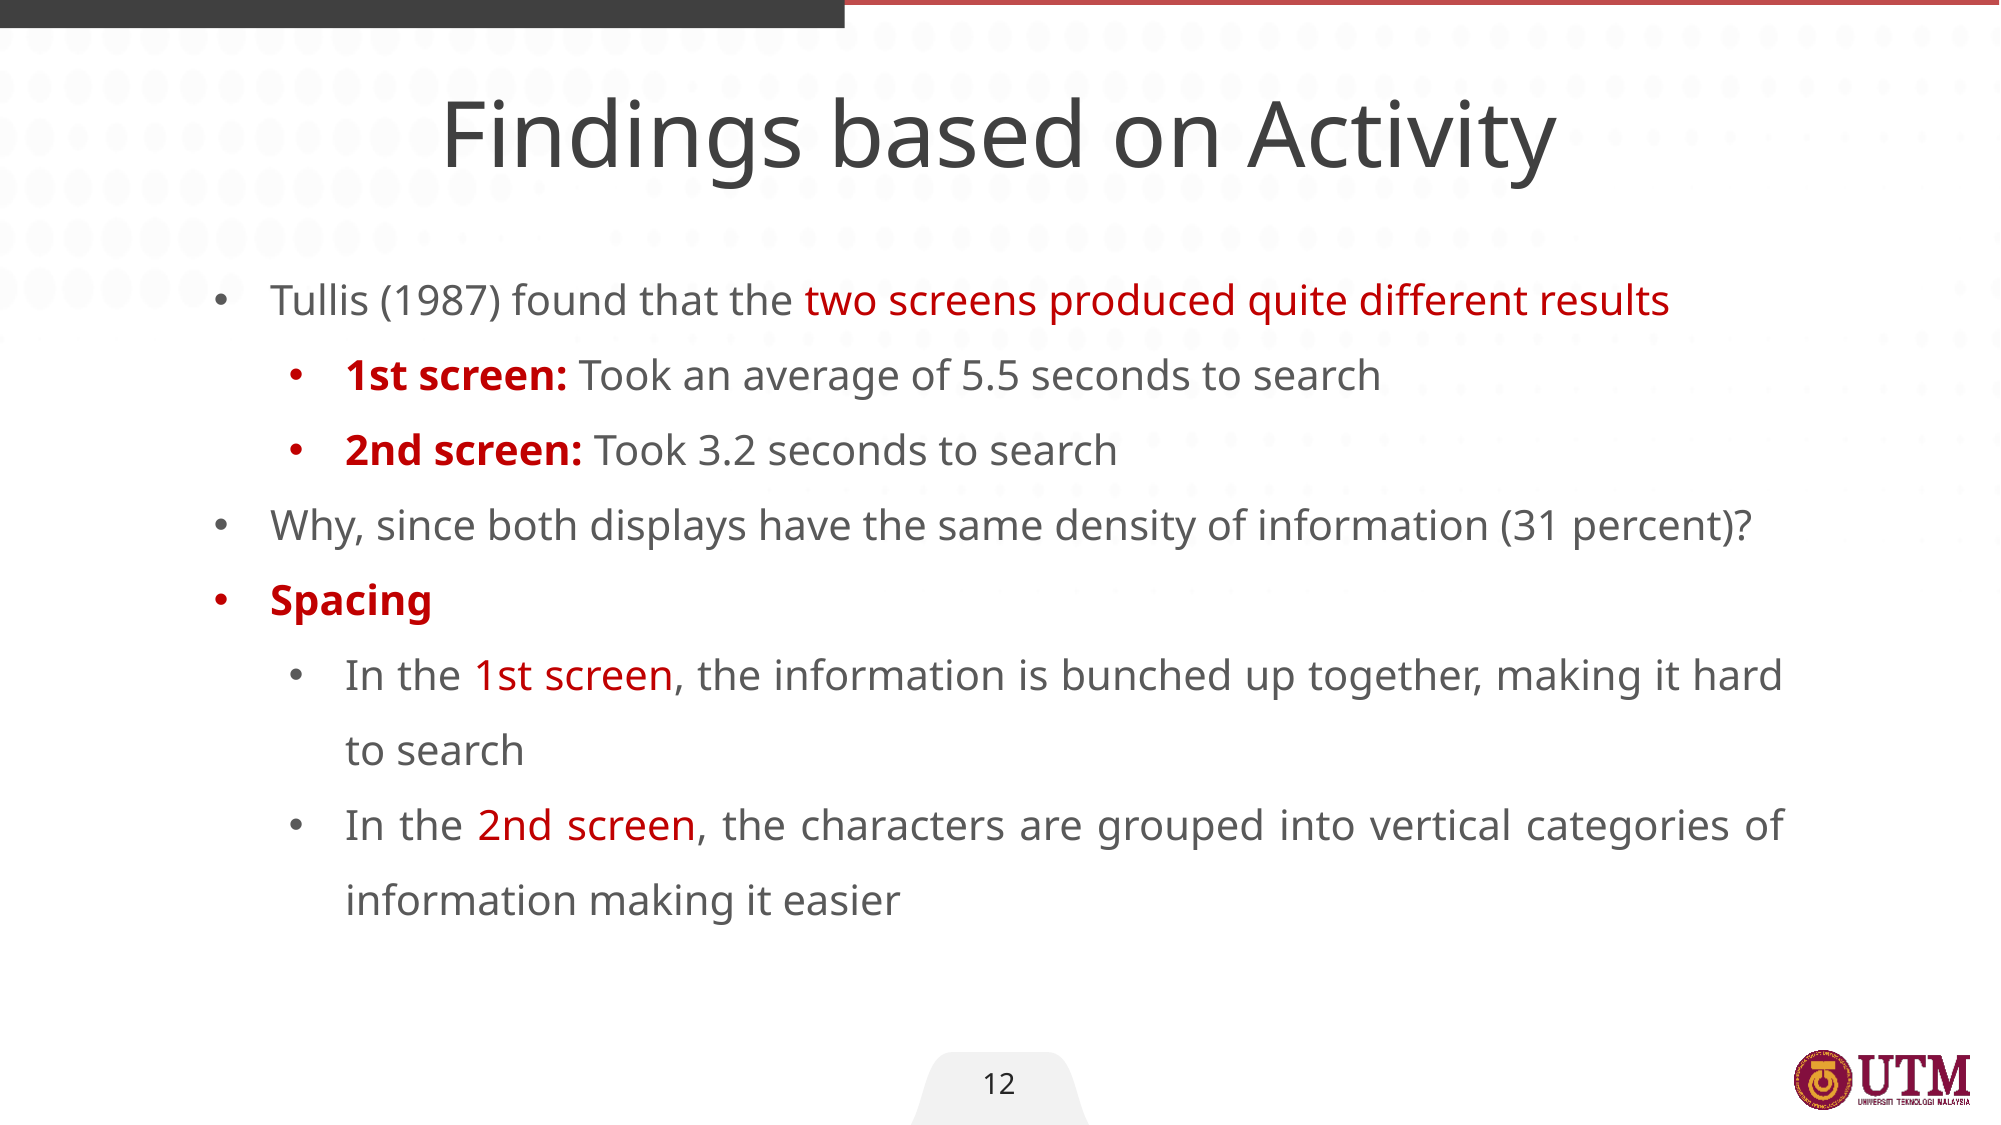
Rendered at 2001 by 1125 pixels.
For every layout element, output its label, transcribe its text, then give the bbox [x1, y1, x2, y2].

text_box Findings based on Activity [271, 68, 1727, 193]
text_box Tullis (1987) found that the two screens produced quite different results 1st screen: Took an average of 5.5 seconds to search 2nd screen: Took 3.2 seconds to search Why, since both displays have the same density of information (31 percent)? Spacing In the 1st screen, the information is bunched up together, making it hard to search In the 2nd screen, the characters are grouped into vertical categories of information making it easier [199, 241, 1799, 932]
picture [1794, 1050, 1970, 1110]
picture [0, 0, 2001, 645]
slide_number 12 [774, 1055, 1225, 1116]
